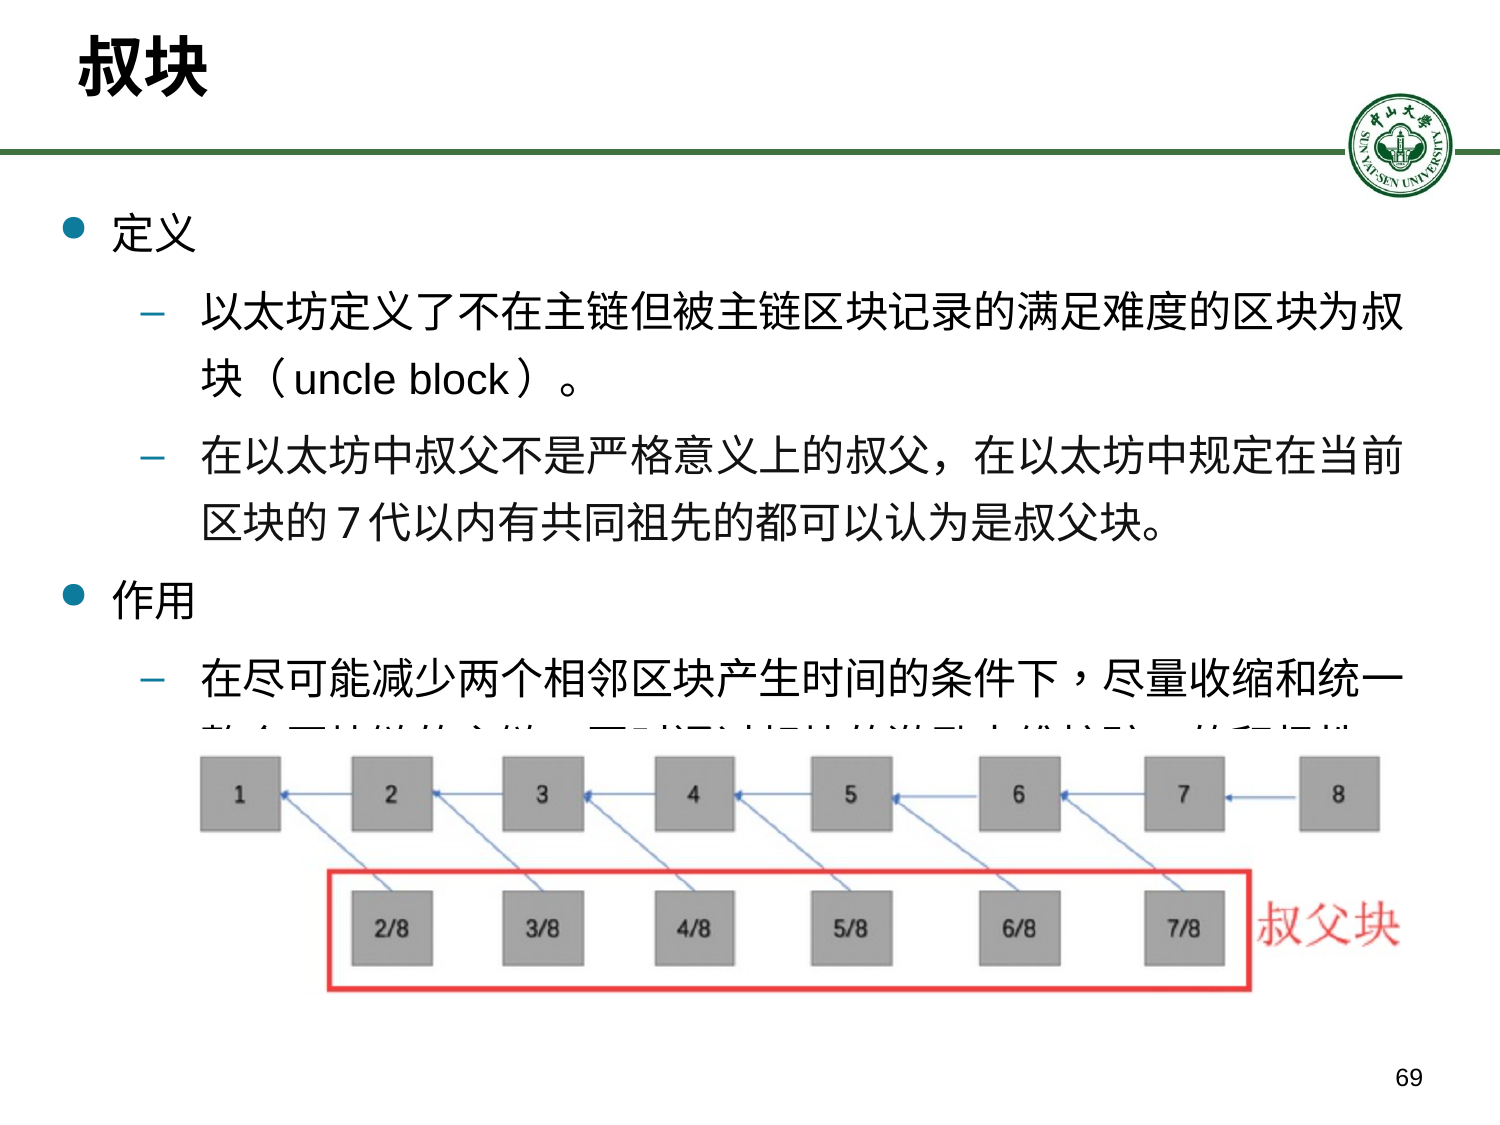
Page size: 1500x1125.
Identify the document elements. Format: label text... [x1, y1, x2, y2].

title 叔块 [62, 24, 1421, 113]
picture [1345, 90, 1455, 200]
picture [181, 729, 1401, 996]
list 定义 以太坊定义了不在主链但被主链区块记录的满足难度的区块为叔块（uncle block）。 在以太坊中叔父不是严格意义上的叔父，在以太坊中规定在当前区块的7代以内有共同祖先的都可以认为是叔父块。 作用 在尽可能减少两个相邻区块产生时间的条件下，尽量收缩和统一整个区块链的主链，同时通过叔块的激励来维护矿工的积极性。 [46, 184, 1421, 791]
